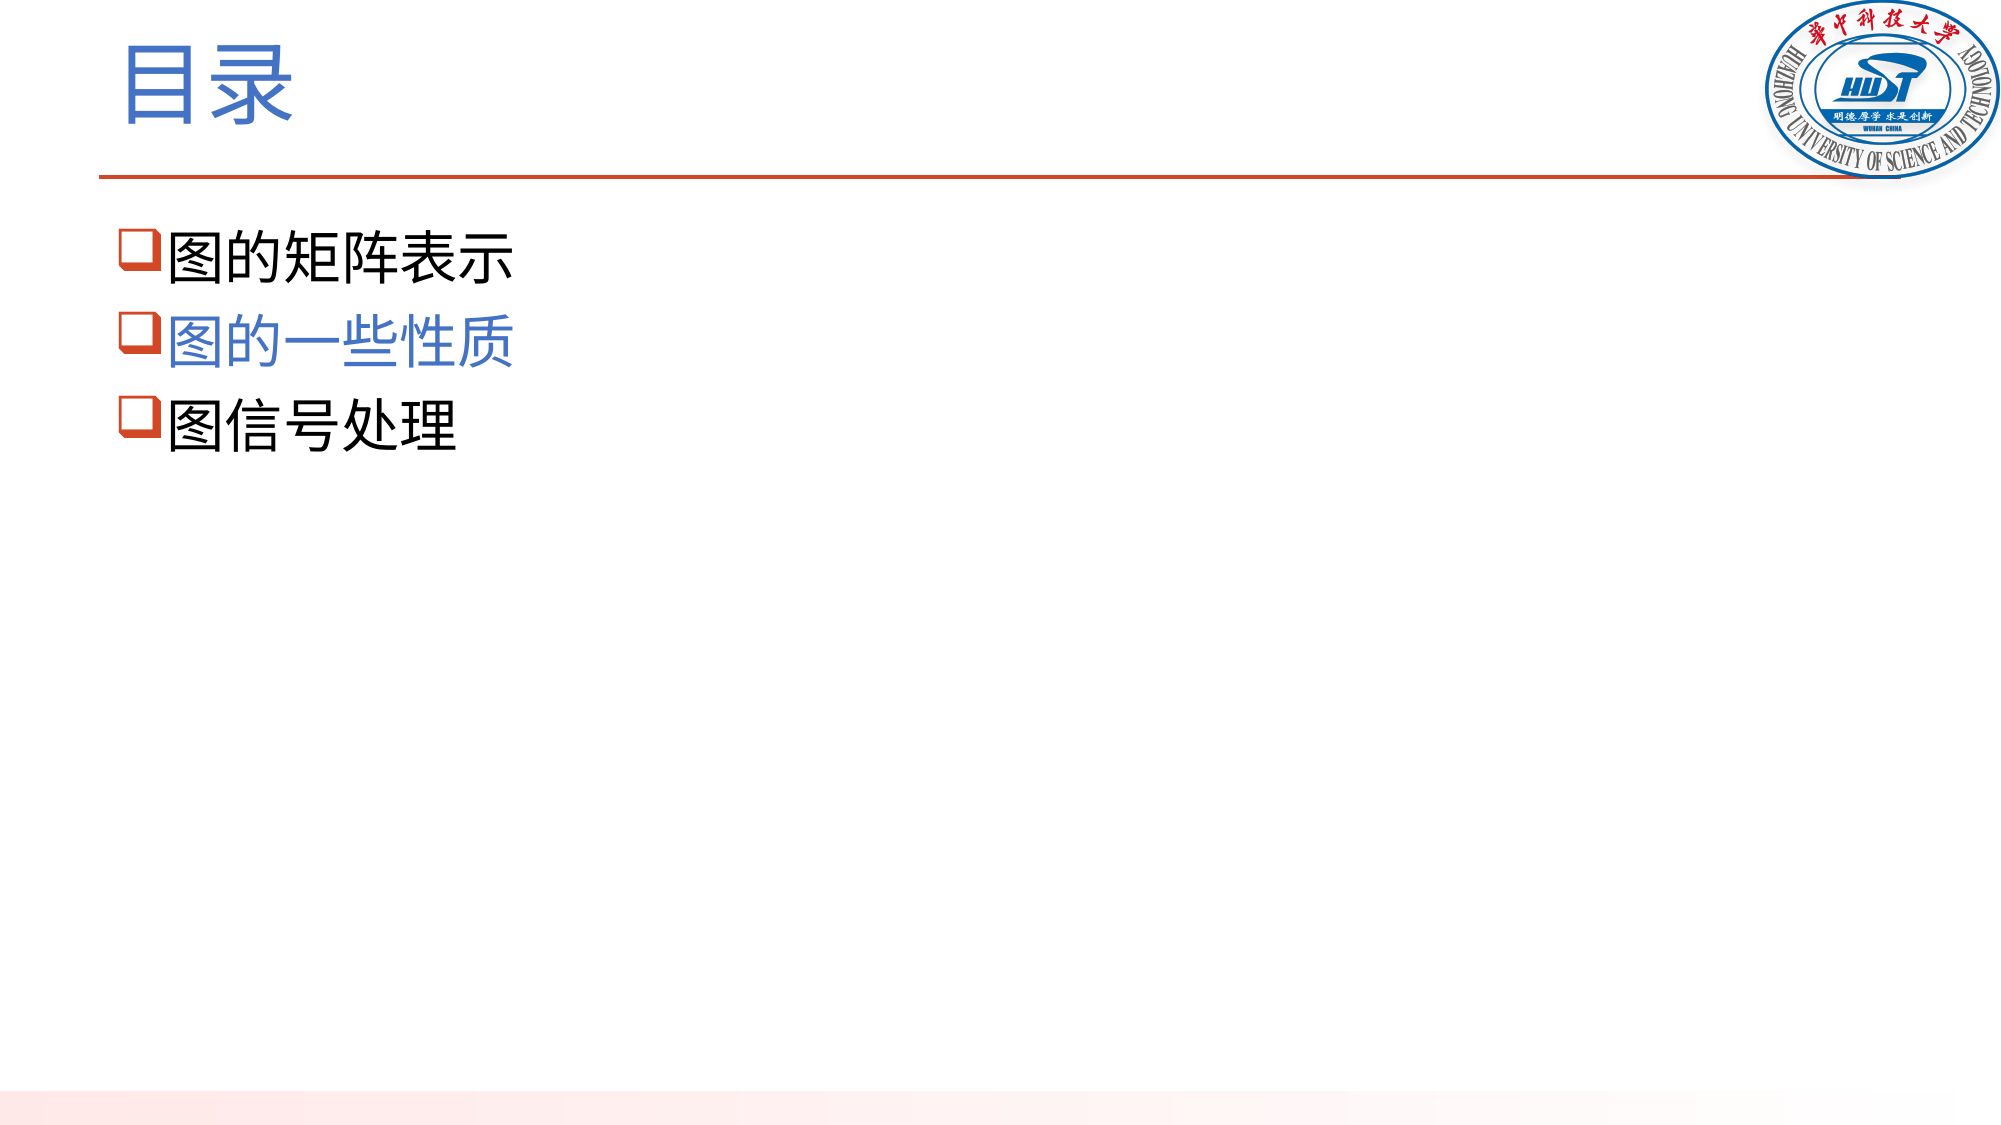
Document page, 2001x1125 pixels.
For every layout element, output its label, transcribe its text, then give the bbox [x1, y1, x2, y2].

picture [1765, 0, 2000, 179]
title 目录 [99, 0, 1825, 177]
list 图的矩阵表示 图的一些性质 图信号处理 [99, 221, 1901, 1014]
